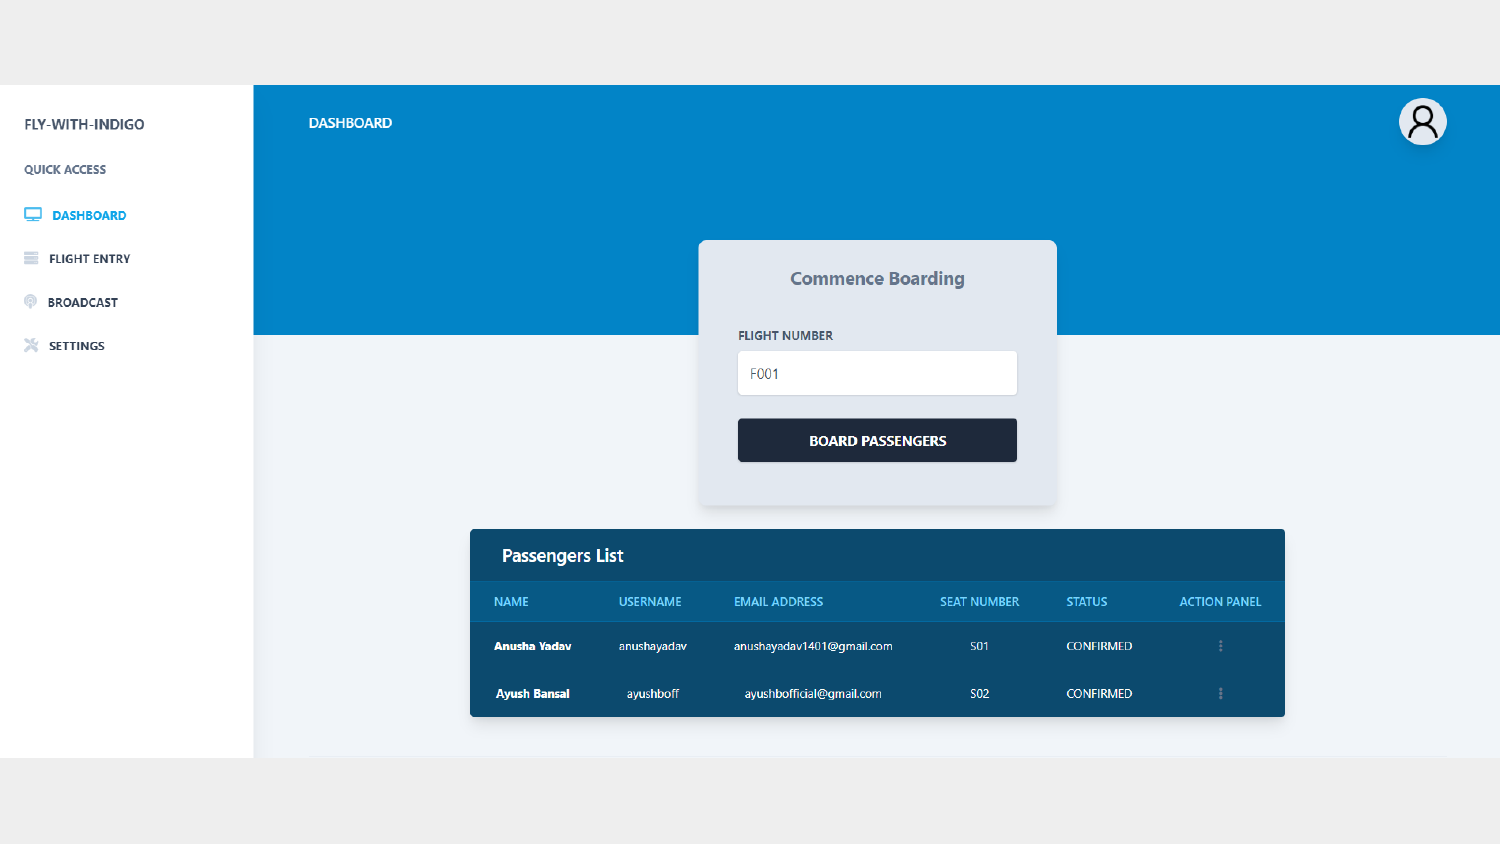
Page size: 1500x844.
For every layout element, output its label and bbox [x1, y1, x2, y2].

picture [1400, 99, 1446, 144]
picture [0, 85, 1500, 759]
picture [380, 119, 385, 127]
picture [371, 119, 379, 127]
